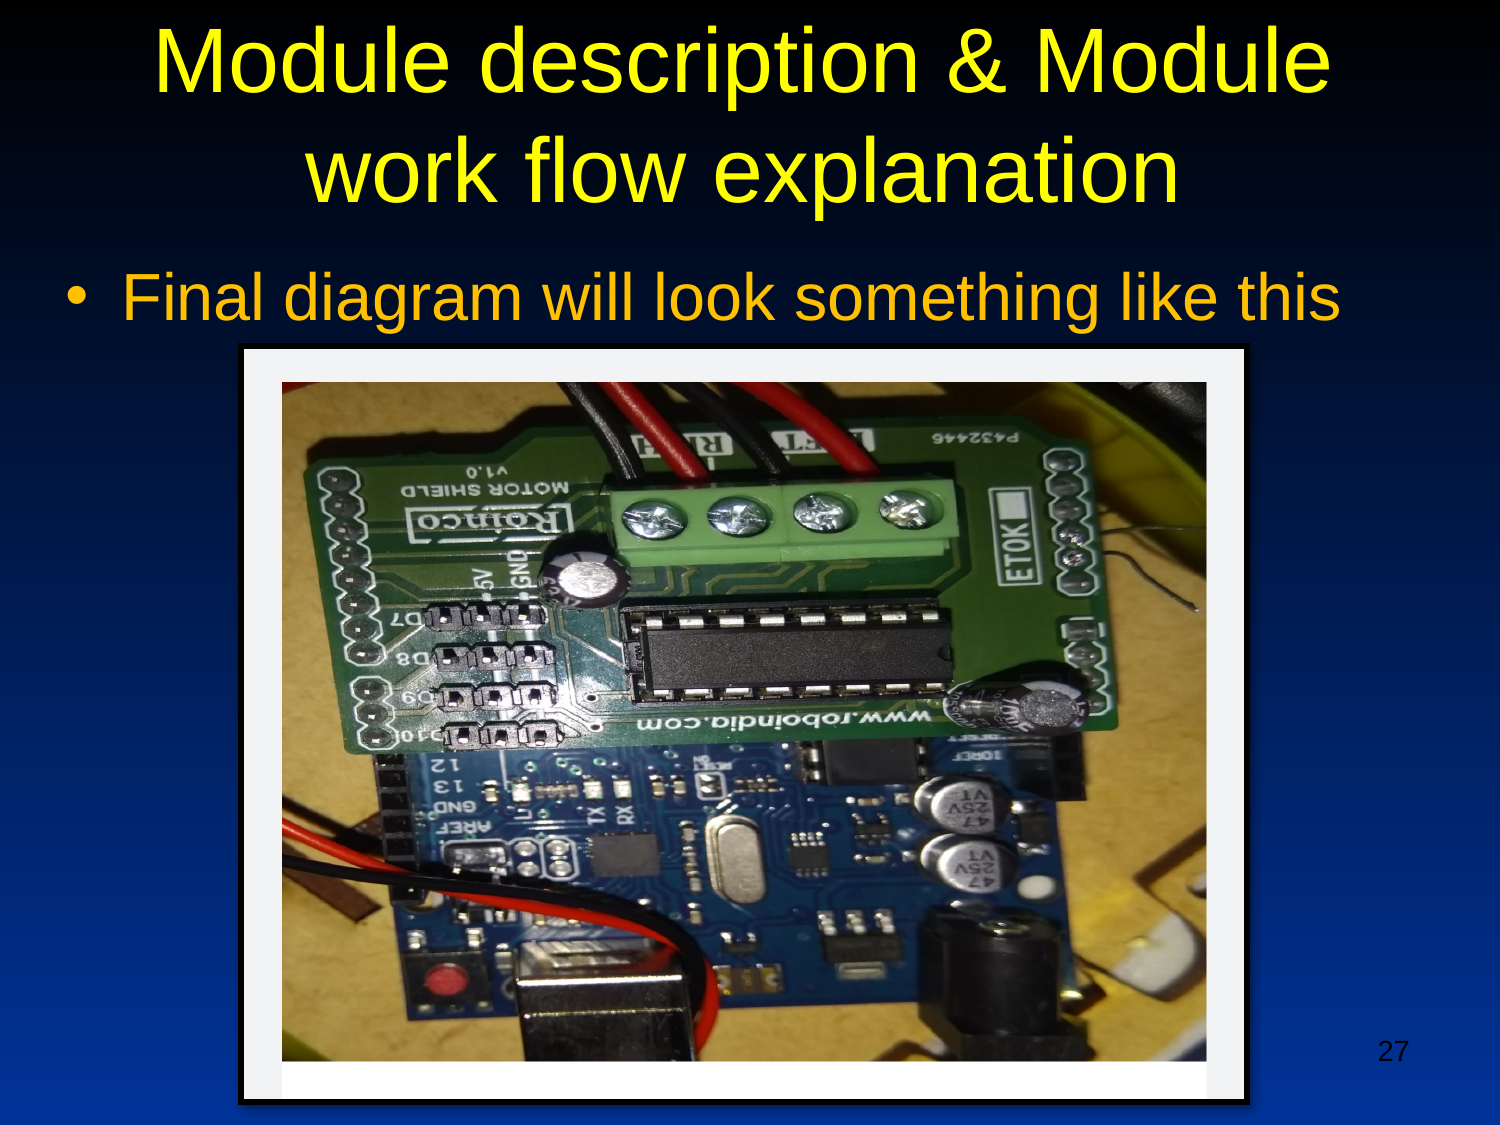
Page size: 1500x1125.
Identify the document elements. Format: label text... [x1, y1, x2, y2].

picture [243, 348, 1245, 1100]
list Final diagram will look something like this [50, 246, 1400, 989]
title Module description & Module work flow explanation [69, 17, 1419, 205]
text_box ‹#› [1260, 1024, 1425, 1103]
